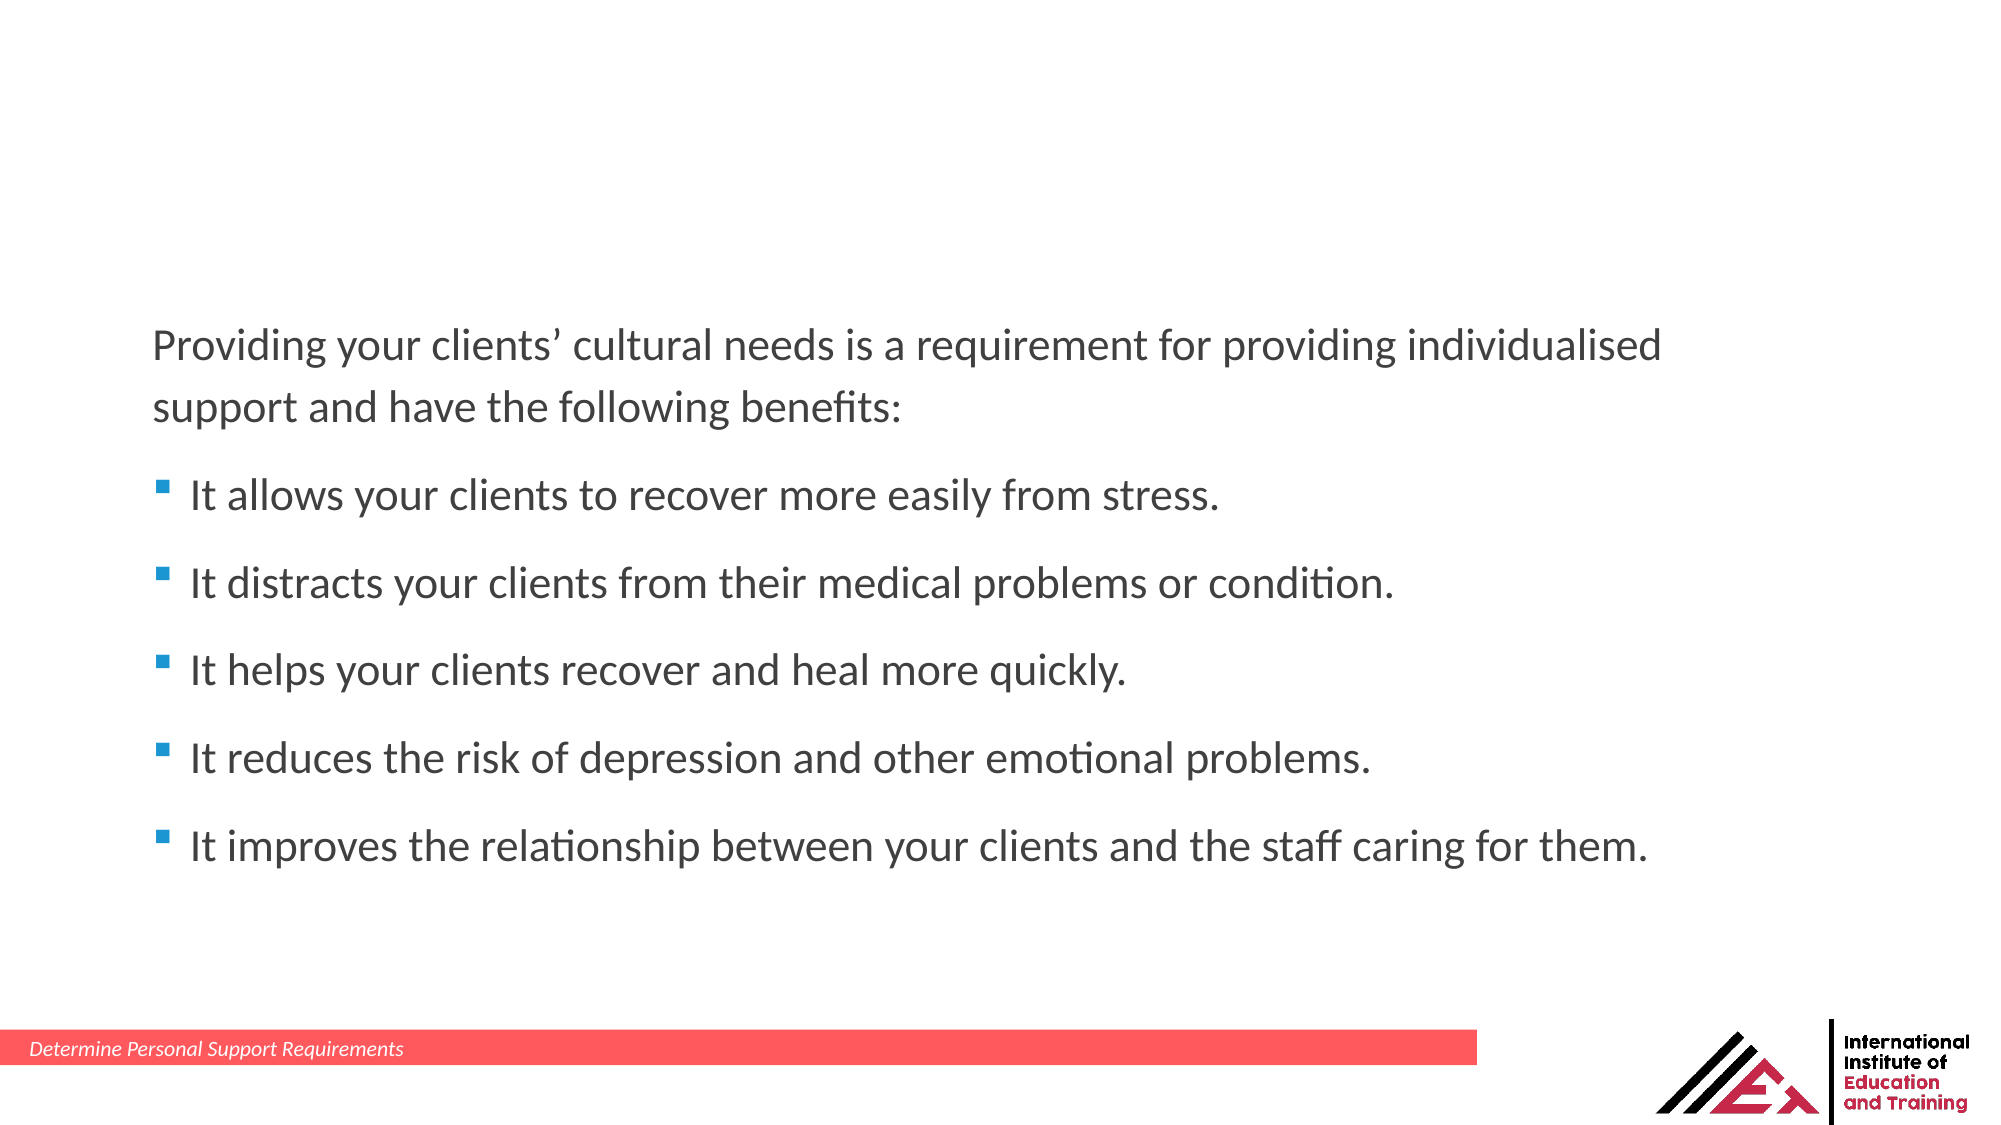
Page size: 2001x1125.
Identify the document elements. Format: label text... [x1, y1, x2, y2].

picture [1655, 1019, 1969, 1125]
text_box Determine Personal Support Requirements [0, 1029, 1478, 1066]
list Providing your clients’ cultural needs is a requirement for providing individualised support and have the following benefits: It allows your clients to recover more easily from stress. It distracts your clients from their medical problems or condition. It helps your clients recover and heal more quickly. It reduces the risk of depression and other emotional problems. It improves the relationship between your clients and the staff caring for them. [137, 299, 1793, 1014]
